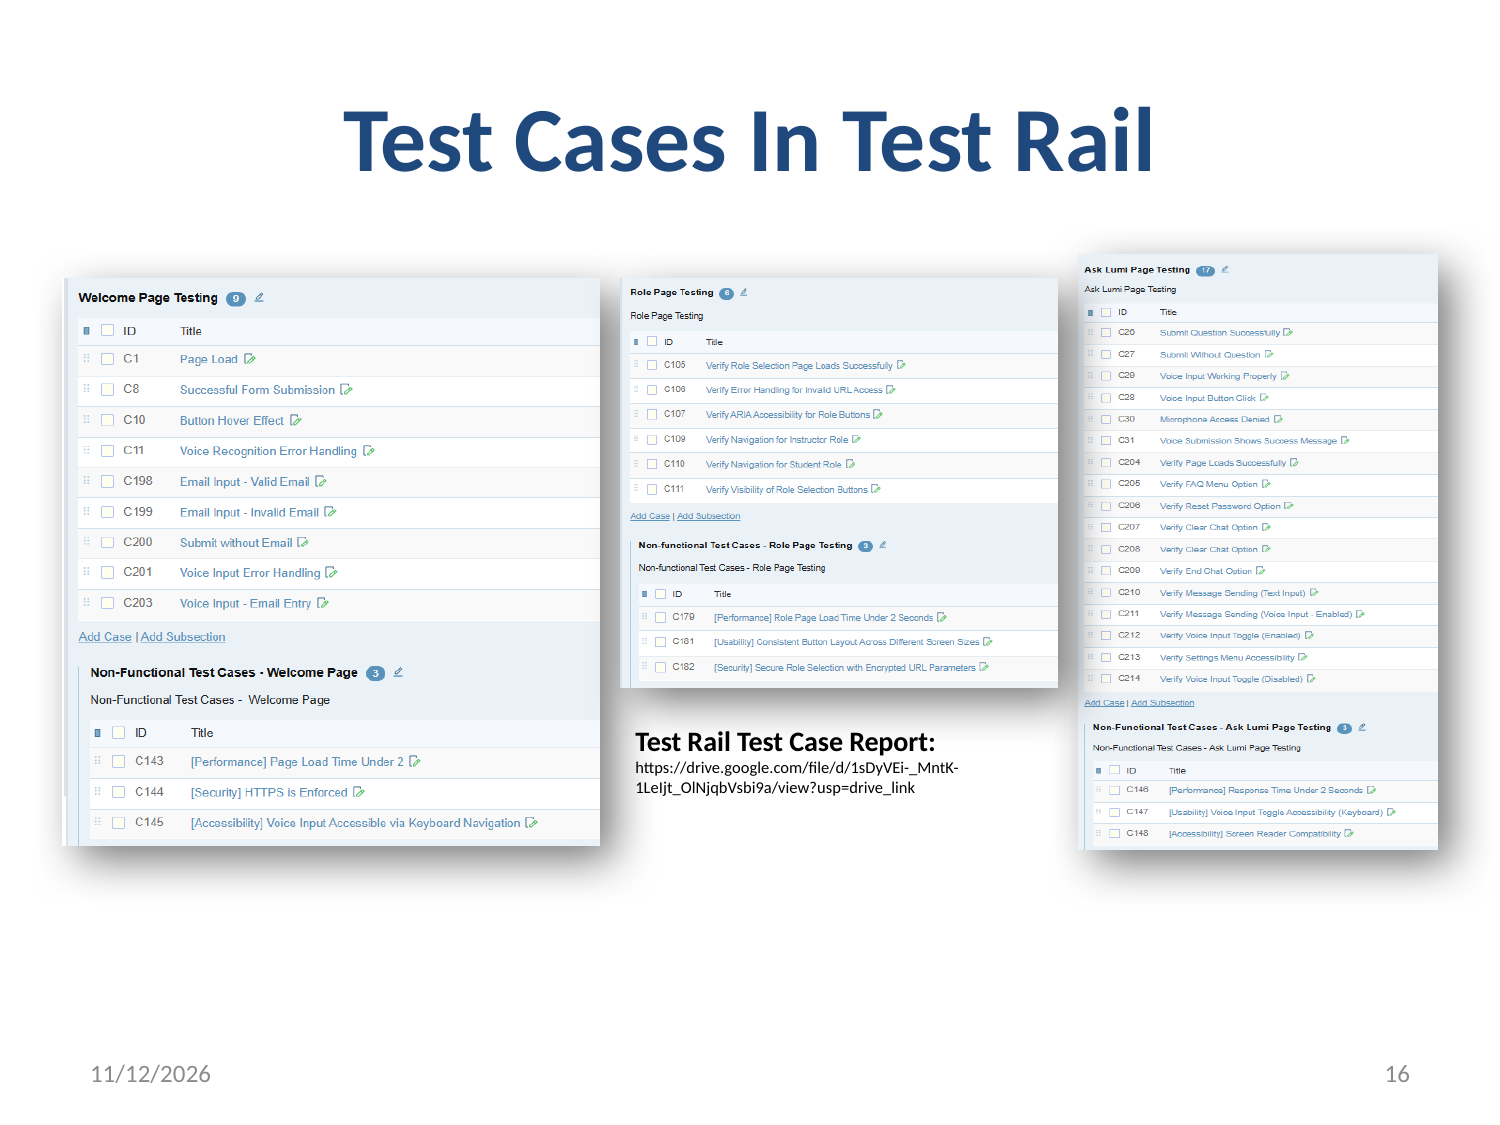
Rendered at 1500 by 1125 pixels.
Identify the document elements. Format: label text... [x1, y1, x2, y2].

picture [620, 278, 1058, 688]
picture [1078, 253, 1439, 851]
slide_number 16 [1074, 1042, 1425, 1103]
text_box Test Rail Test Case Report: https://drive.google.com/file/d/1sDyVEi-_MntK-1LeIjt_OlNjqbVsbi9a/view?usp=drive_link [620, 715, 1030, 804]
title Test Cases In Test Rail [103, 45, 1397, 225]
picture [61, 278, 600, 847]
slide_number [75, 1042, 425, 1103]
